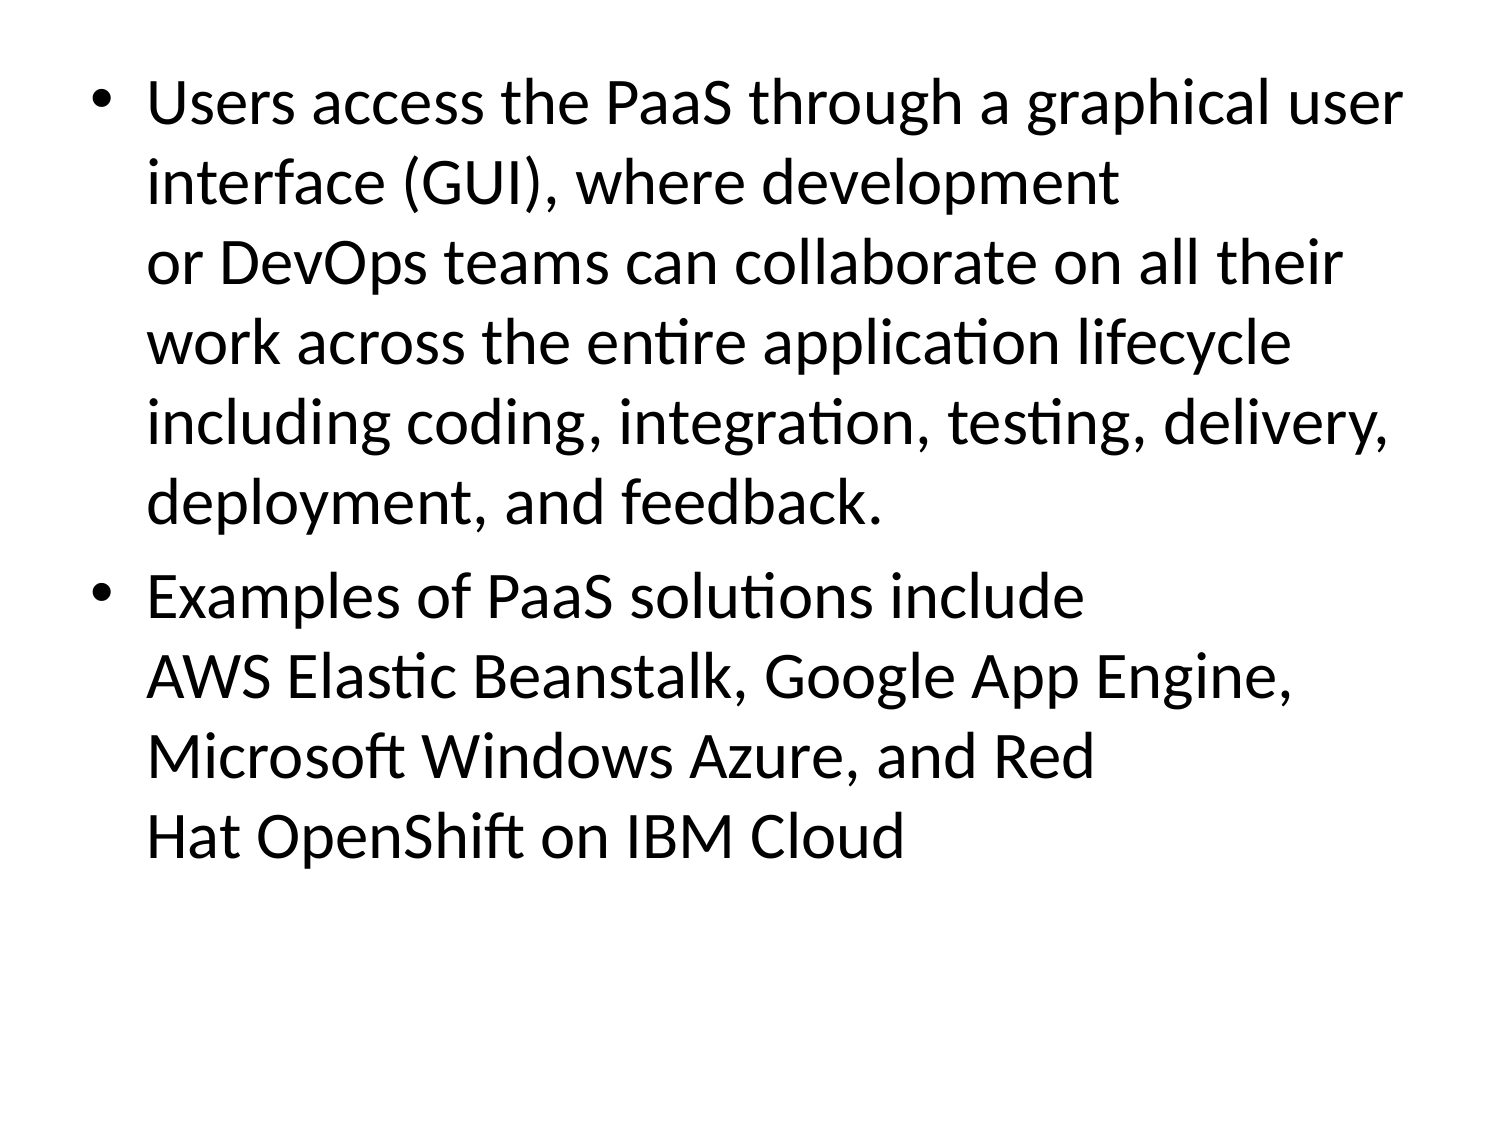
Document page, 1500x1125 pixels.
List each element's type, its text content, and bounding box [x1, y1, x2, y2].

list Users access the PaaS through a graphical user interface (GUI), where development or DevOps teams can collaborate on all their work across the entire application lifecycle including coding, integration, testing, delivery, deployment, and feedback. Examples of PaaS solutions include AWS Elastic Beanstalk, Google App Engine, Microsoft Windows Azure, and Red Hat OpenShift on IBM Cloud [75, 50, 1425, 1088]
